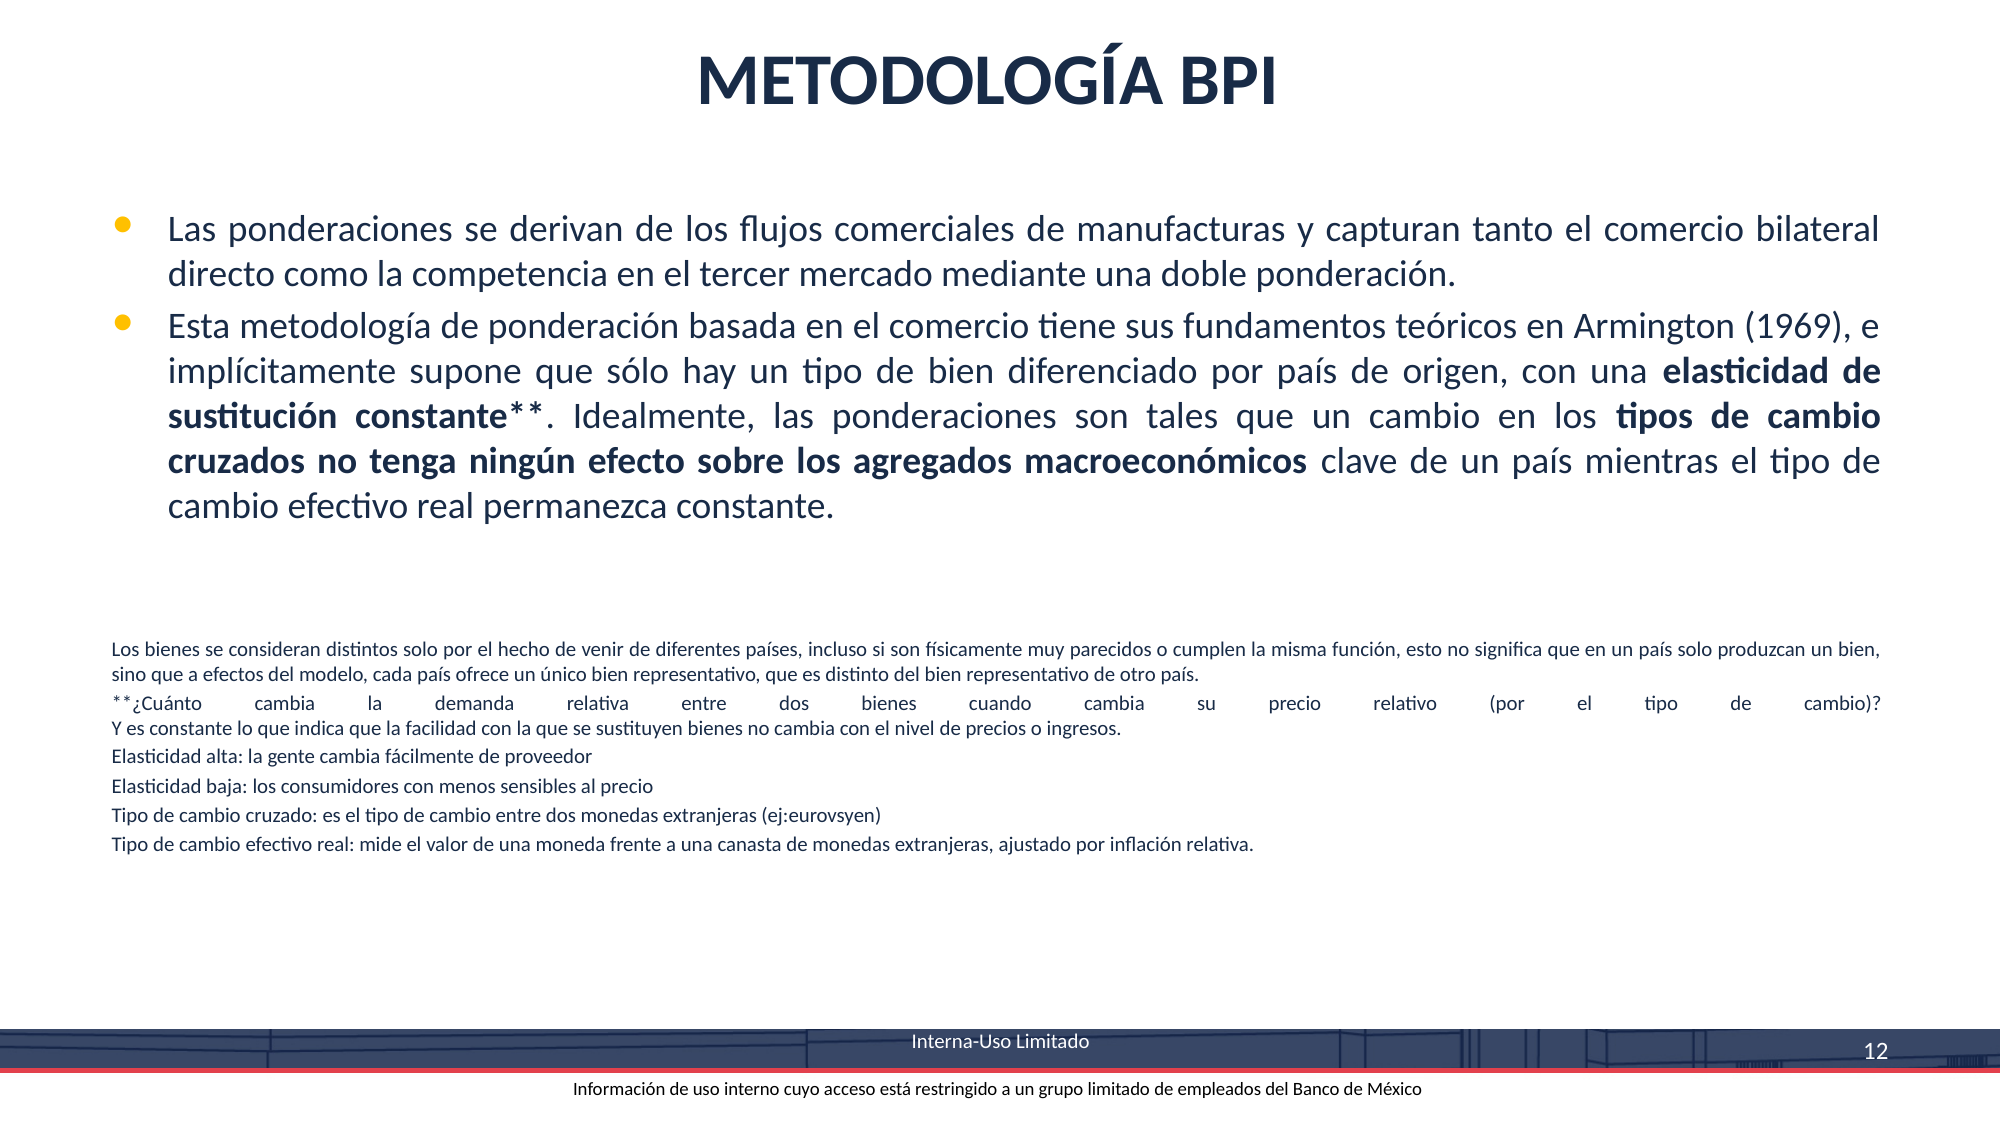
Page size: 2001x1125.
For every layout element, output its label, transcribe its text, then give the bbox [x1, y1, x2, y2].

picture [0, 1073, 2000, 1116]
title METODOLOGÍA BPI [681, 0, 1312, 153]
picture [0, 1029, 2000, 1068]
footer Interna-Uso Limitado Información de uso interno cuyo acceso está restringido a un grupo limitado de empleados del Banco de México [0, 1031, 1998, 1092]
list Las ponderaciones se derivan de los flujos comerciales de manufacturas y capturan tanto el comercio bilateral directo como la competencia en el tercer mercado mediante una doble ponderación. Esta metodología de ponderación basada en el comercio tiene sus fundamentos teóricos en Armington (1969), e implícitamente supone que sólo hay un tipo de bien diferenciado por país de origen, con una elasticidad de sustitución constante**. Idealmente, las ponderaciones son tales que un cambio en los tipos de cambio cruzados no tenga ningún efecto sobre los agregados macroeconómicos clave de un país mientras el tipo de cambio efectivo real permanezca constante. Los bienes se consideran distintos solo por el hecho de venir de diferentes países, incluso si son físicamente muy parecidos o cumplen la misma función, esto no significa que en un país solo produzcan un bien, sino que a efectos del modelo, cada país ofrece un único bien representativo, que es distinto del bien representativo de otro país. **¿Cuánto cambia la demanda relativa entre dos bienes cuando cambia su precio relativo (por el tipo de cambio)? Y es constante lo que indica que la facilidad con la que se sustituyen bienes no cambia con el nivel de precios o ingresos. Elasticidad alta: la gente cambia fácilmente de proveedor Elasticidad baja: los consumidores con menos sensibles al precio Tipo de cambio cruzado: es el tipo de cambio entre dos monedas extranjeras (ej:eurovsyen) Tipo de cambio efectivo real: mide el valor de una moneda frente a una canasta de monedas extranjeras, ajustado por inflación relativa. [96, 196, 1897, 953]
